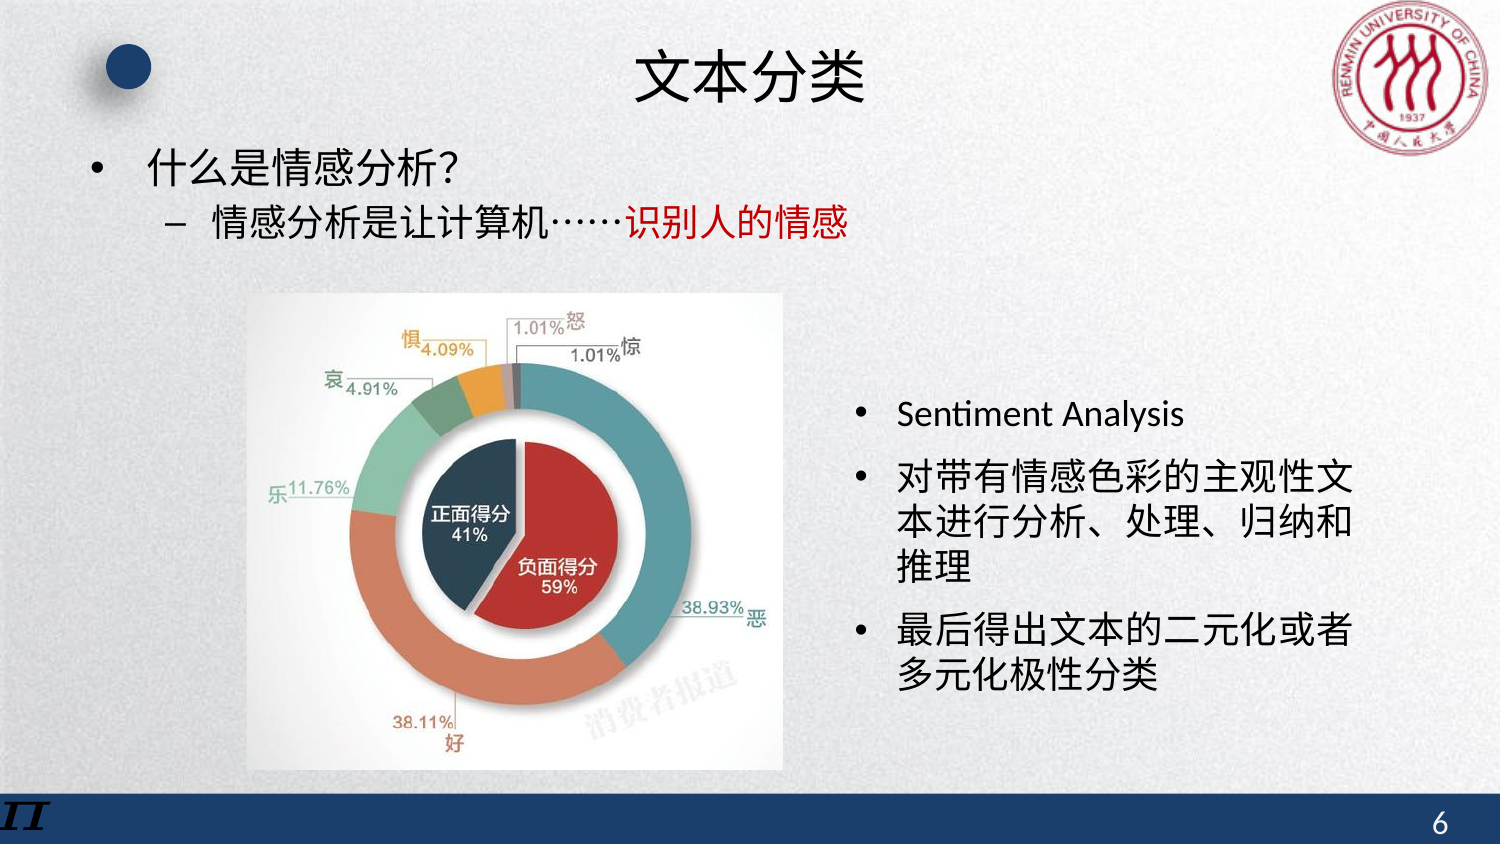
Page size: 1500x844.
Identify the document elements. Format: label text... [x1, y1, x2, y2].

title 文本分类 [75, 33, 1425, 116]
text_box Sentiment Analysis 对带有情感色彩的主观性文本进行分析、处理、归纳和推理 最后得出文本的二元化或者多元化极性分类 [839, 381, 1369, 704]
picture [0, 0, 1500, 793]
list 什么是情感分析？ 情感分析是让计算机……识别人的情感 [75, 134, 1425, 781]
